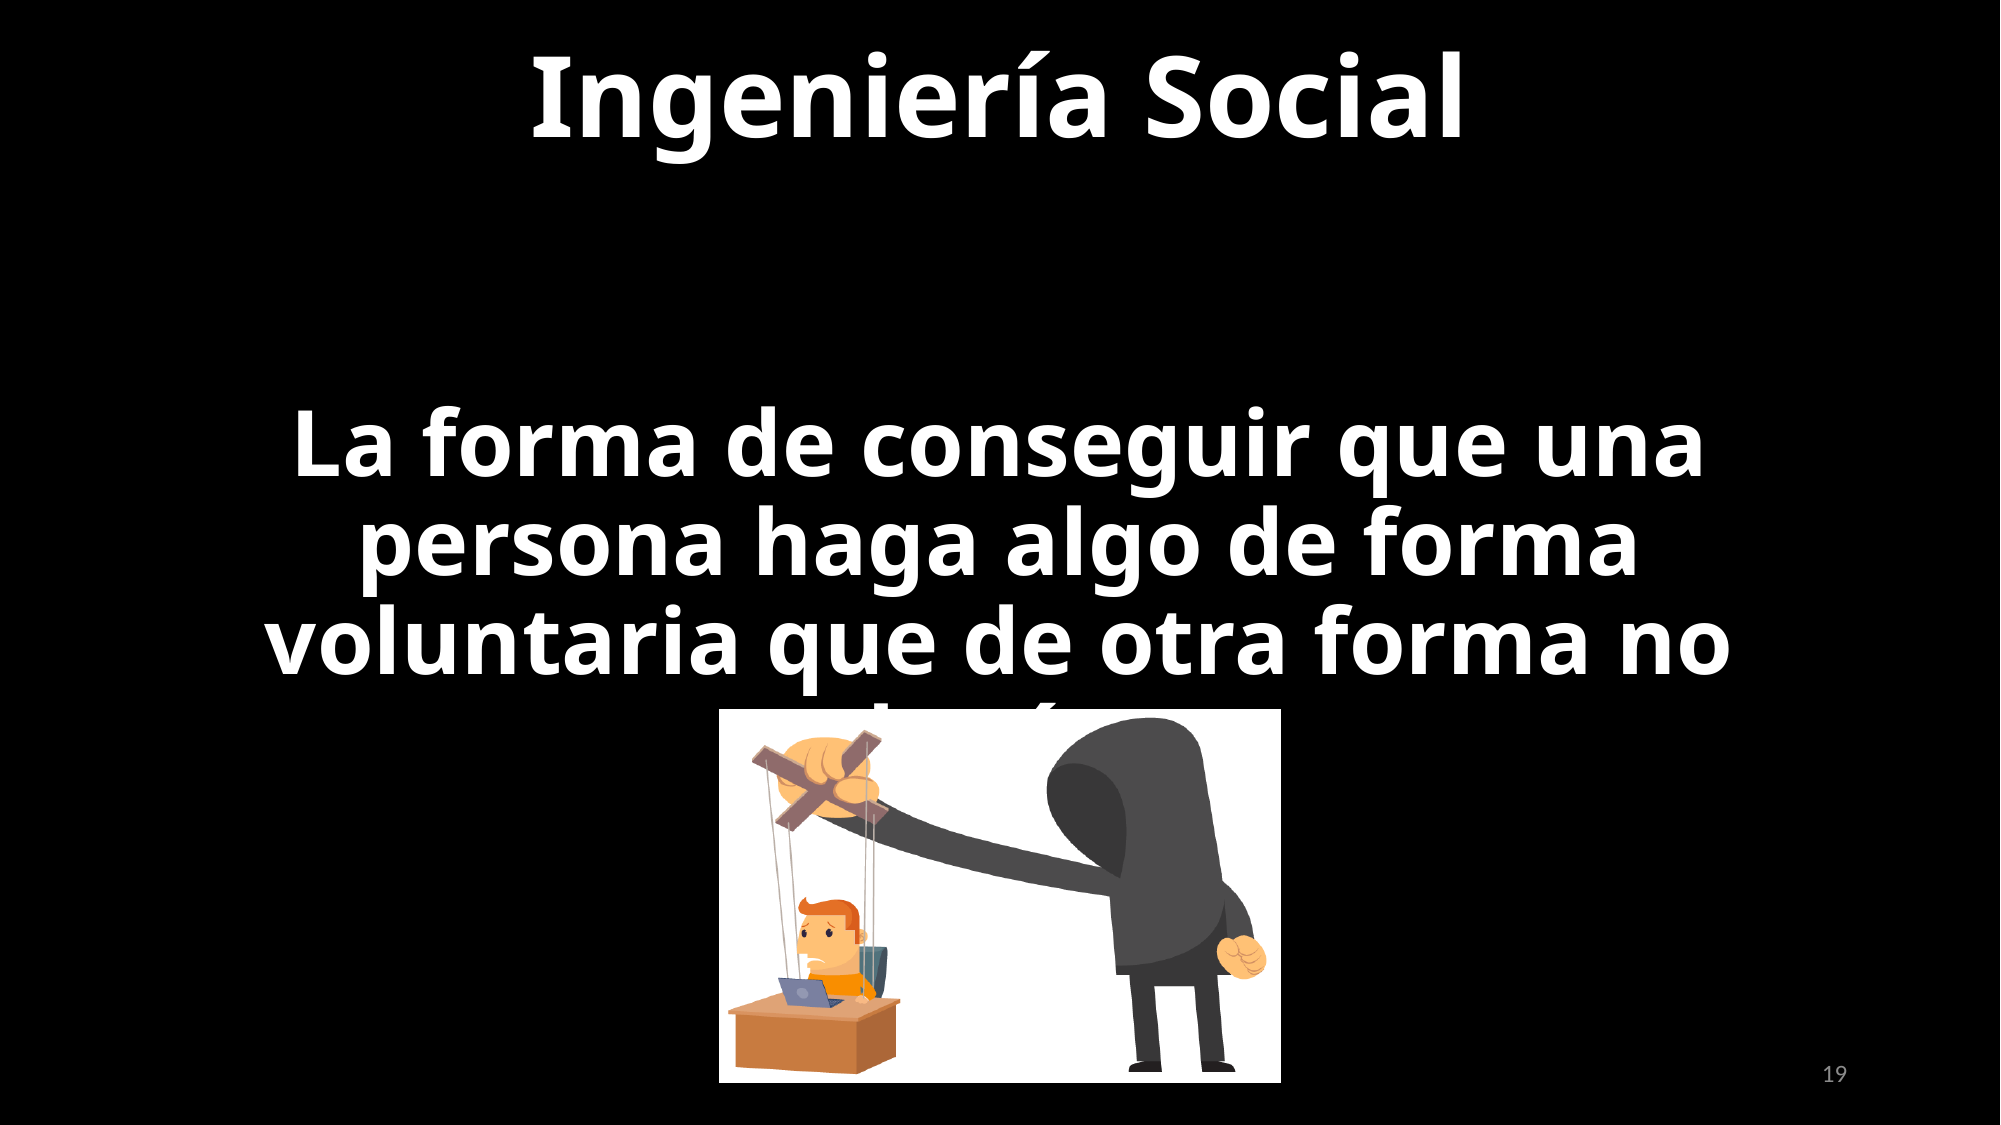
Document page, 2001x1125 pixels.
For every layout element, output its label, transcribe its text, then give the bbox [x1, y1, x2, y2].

text_box Ingeniería Social [0, 17, 2000, 167]
list La forma de conseguir que una persona haga algo de forma voluntaria que de otra forma no haría [137, 168, 1863, 883]
picture [719, 709, 1281, 1083]
slide_number 19 [1412, 1042, 1863, 1103]
